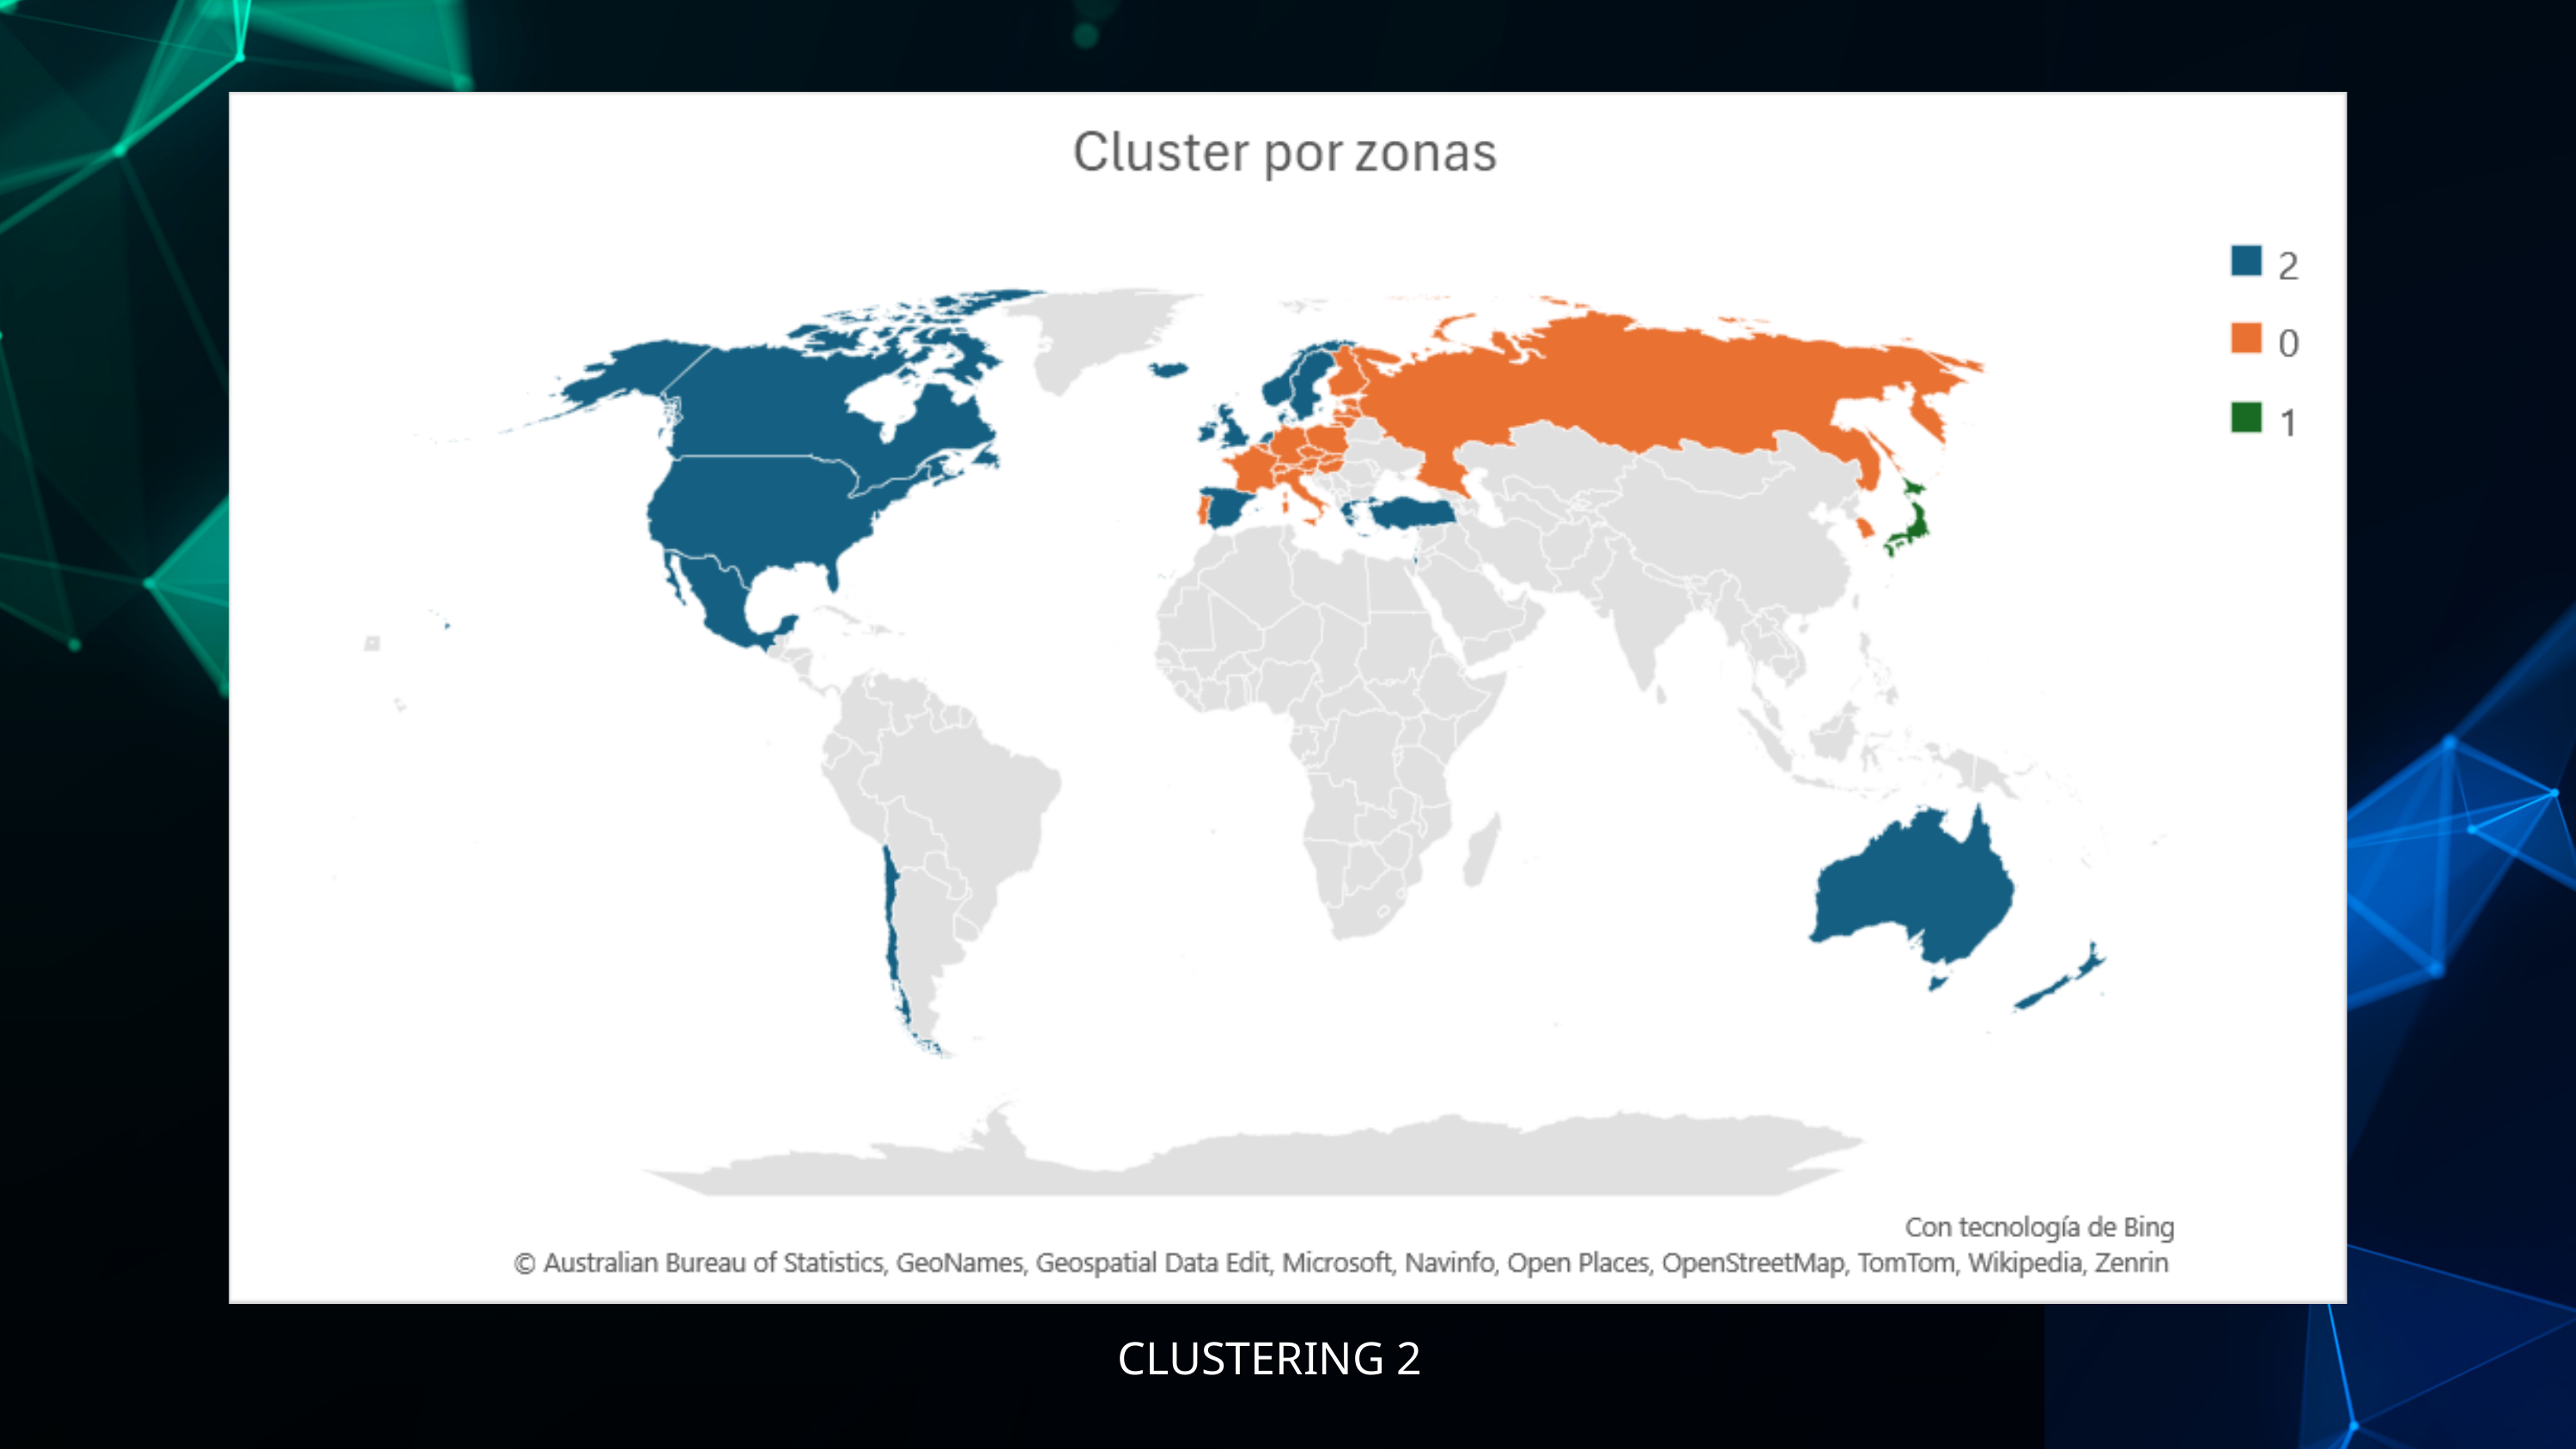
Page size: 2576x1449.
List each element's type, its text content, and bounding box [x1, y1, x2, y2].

text_box CLUSTERING 2 [1117, 1333, 1934, 1385]
text_box [228, 92, 2348, 1304]
text_box [0, 0, 2044, 1449]
text_box [2044, 0, 2576, 1449]
